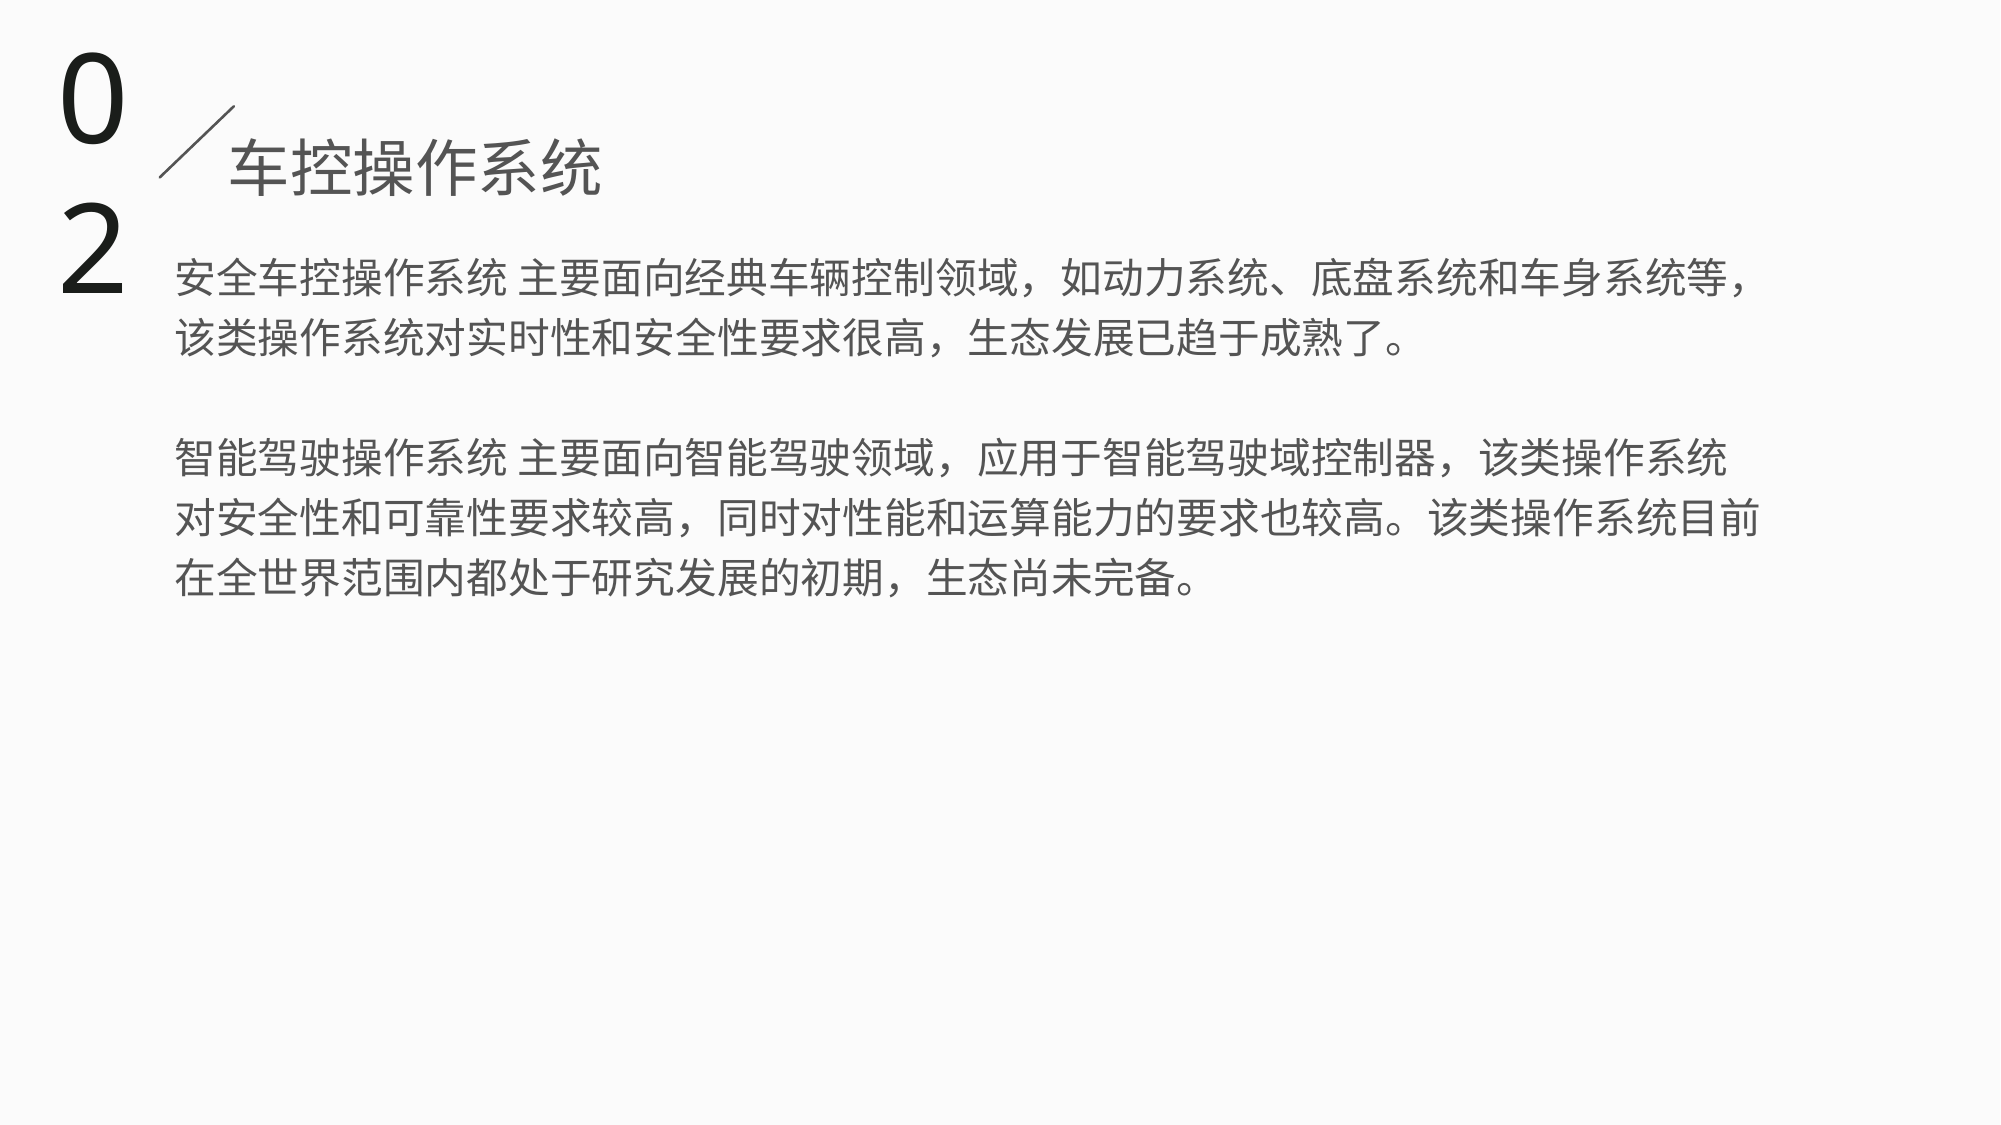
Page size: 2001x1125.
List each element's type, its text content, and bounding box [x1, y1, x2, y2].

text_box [159, 106, 234, 178]
text_box 02 [42, 10, 214, 326]
text_box 车控操作系统 [213, 106, 649, 211]
text_box 安全车控操作系统 主要面向经典车辆控制领域，如动力系统、底盘系统和车身系统等，该类操作系统对实时性和安全性要求很高，生态发展已趋于成熟了。 智能驾驶操作系统 主要面向智能驾驶领域，应用于智能驾驶域控制器，该类操作系统对安全性和可靠性要求较高，同时对性能和运算能力的要求也较高。该类操作系统目前在全世界范围内都处于研究发展的初期，生态尚未完备。 [159, 234, 1782, 610]
